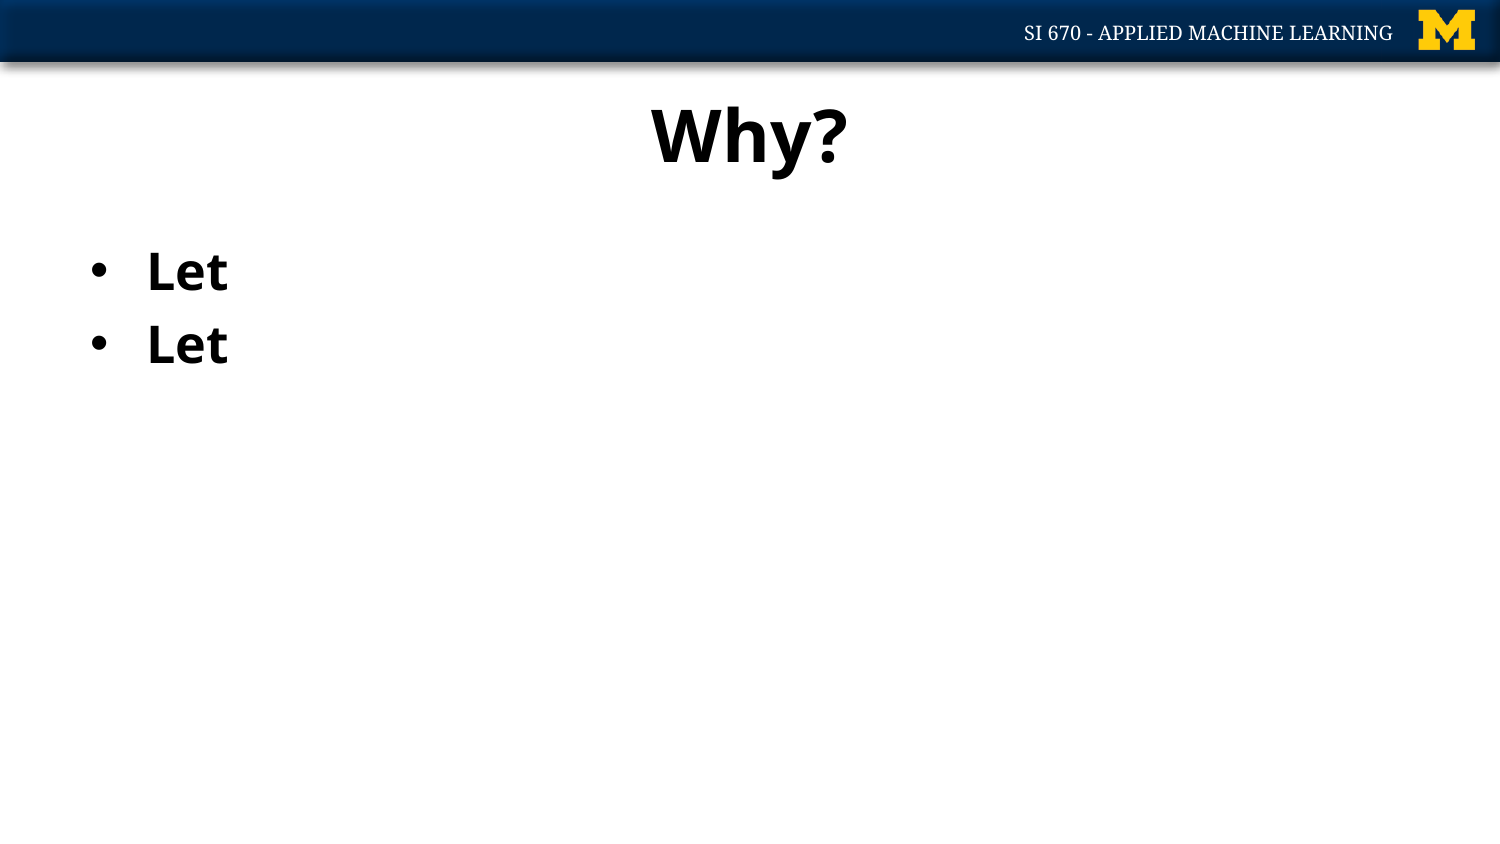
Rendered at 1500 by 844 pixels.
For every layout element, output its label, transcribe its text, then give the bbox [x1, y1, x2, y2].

picture [0, 0, 1500, 844]
title Why? [58, 81, 1442, 197]
